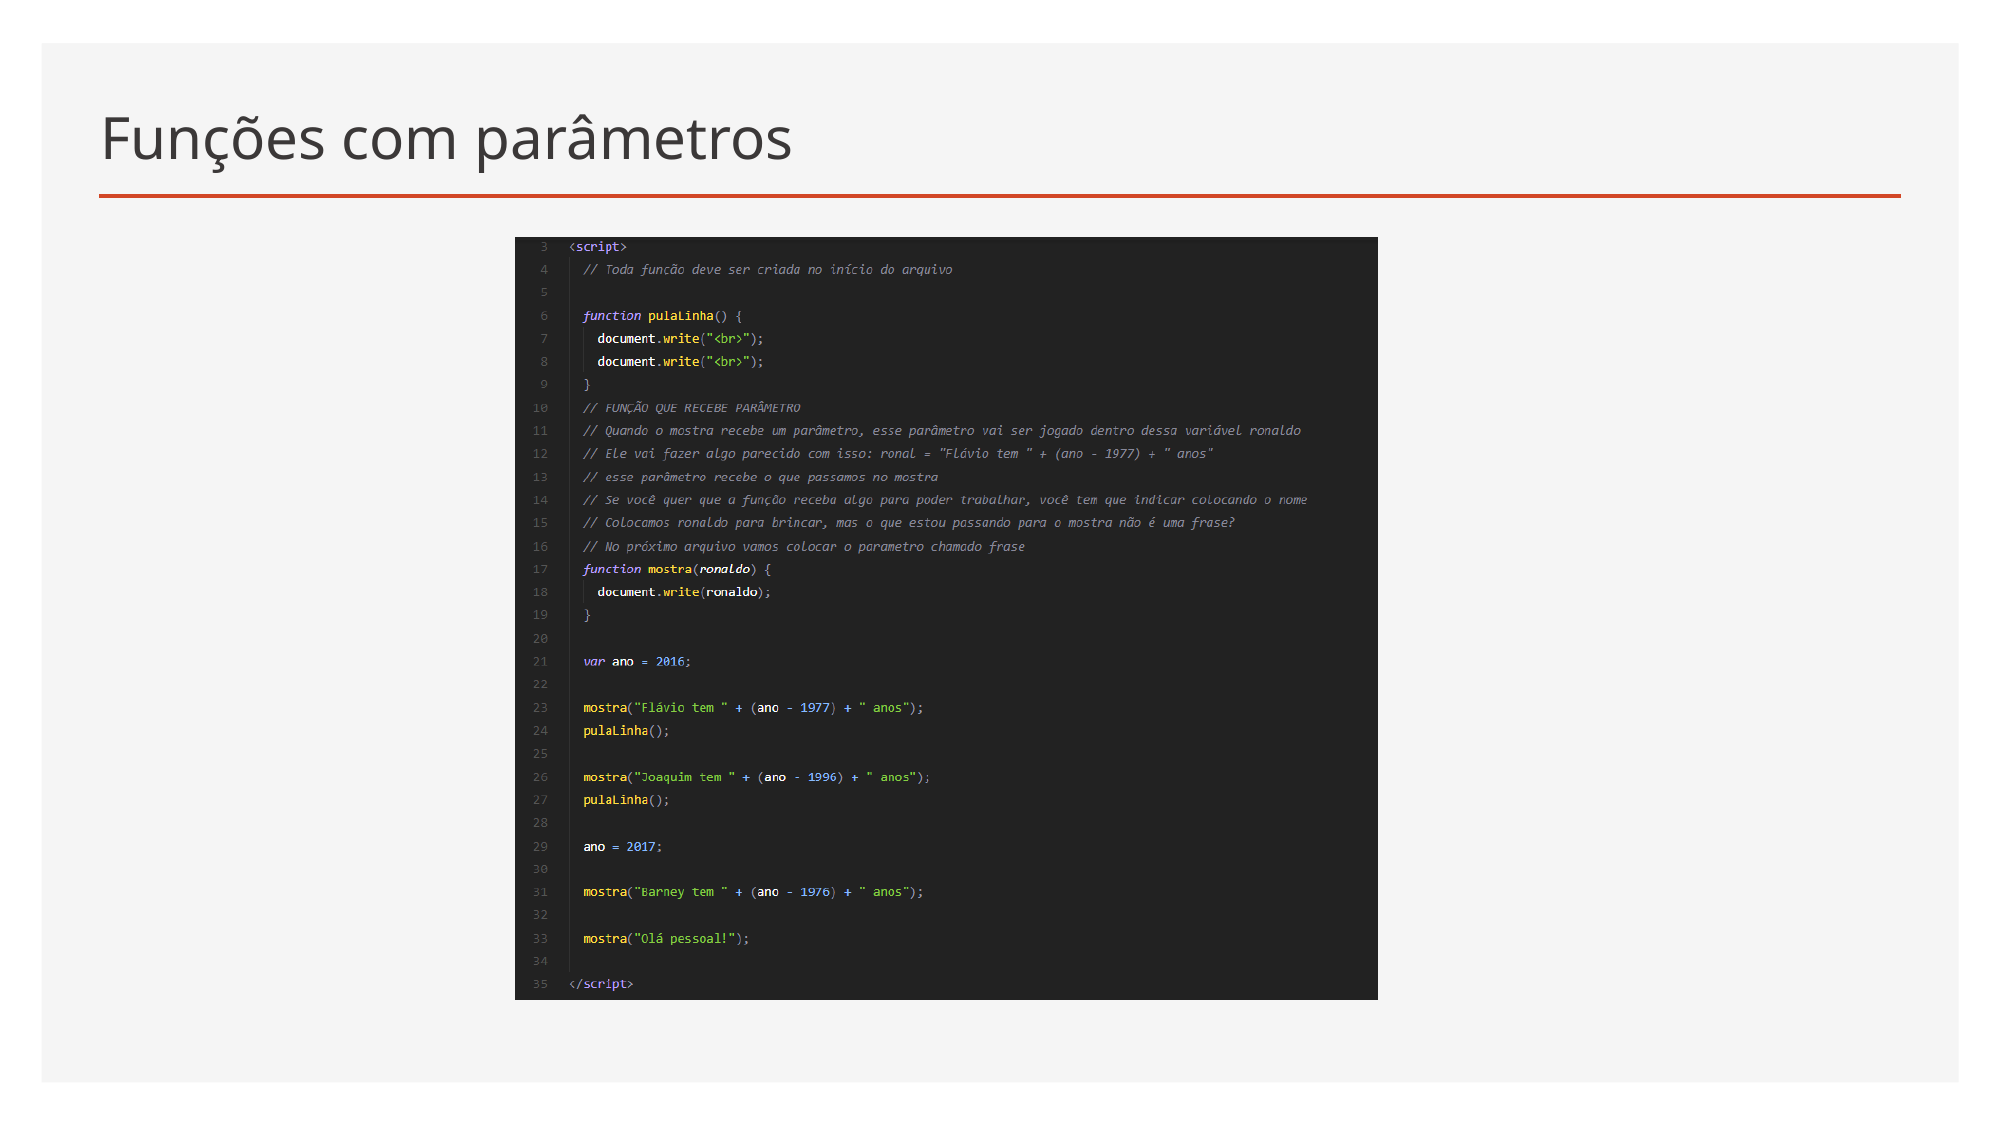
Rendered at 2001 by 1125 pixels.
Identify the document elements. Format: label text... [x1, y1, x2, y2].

title Funções com parâmetros [85, 73, 1214, 179]
picture [515, 237, 1378, 1000]
